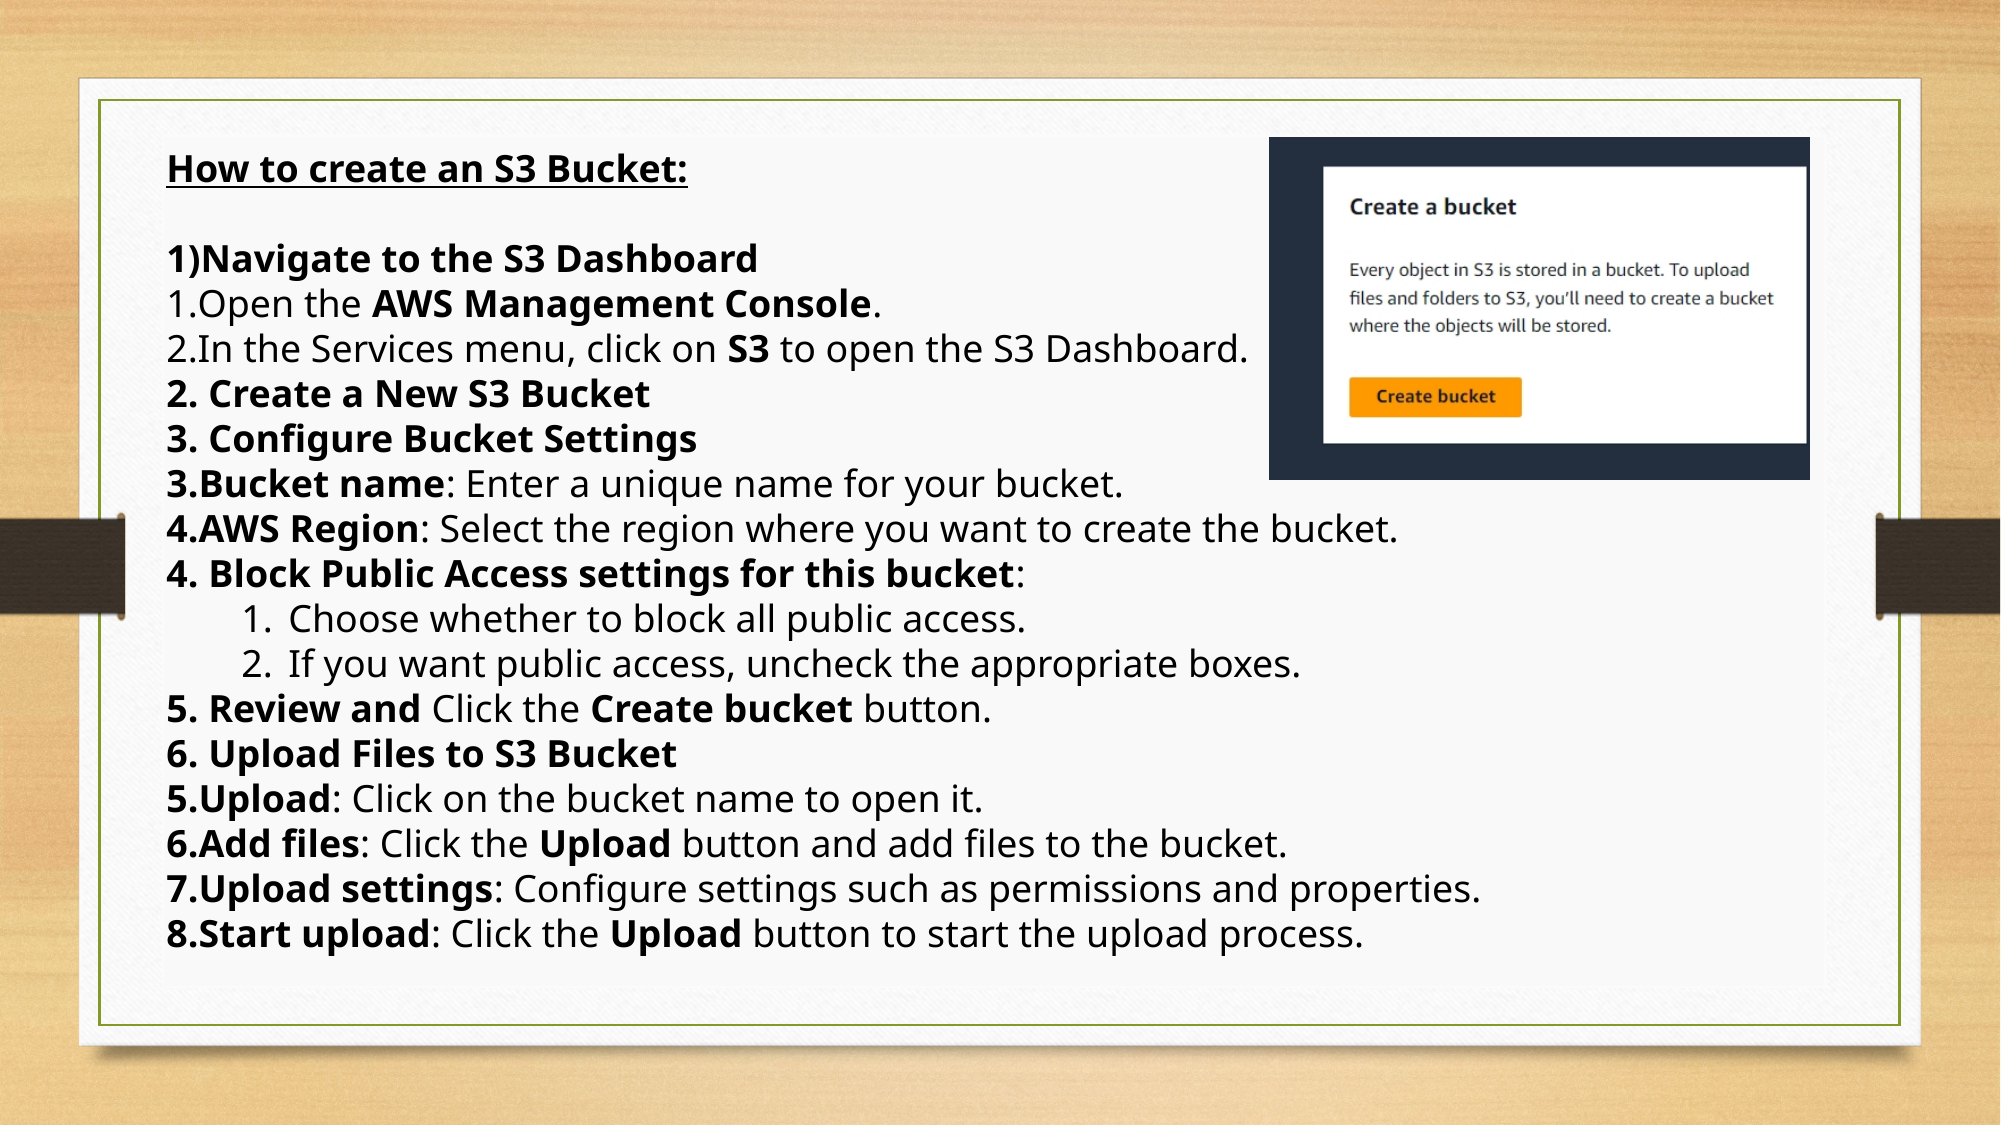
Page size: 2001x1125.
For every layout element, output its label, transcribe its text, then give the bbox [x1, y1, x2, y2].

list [627, 456, 1373, 927]
picture [0, 0, 2001, 1125]
text_box How to create an S3 Bucket: 1)Navigate to the S3 Dashboard Open the AWS Management Console. In the Services menu, click on S3 to open the S3 Dashboard. 2. Create a New S3 Bucket 3. Configure Bucket Settings Bucket name: Enter a unique name for your bucket. AWS Region: Select the region where you want to create the bucket. 4. Block Public Access settings for this bucket: Choose whether to block all public access. If you want public access, uncheck the appropriate boxes. 5. Review and Click the Create bucket button. 6. Upload Files to S3 Bucket Upload: Click on the bucket name to open it. Add files: Click the Upload button and add files to the bucket. Upload settings: Configure settings such as permissions and properties. Start upload: Click the Upload button to start the upload process. [151, 137, 1854, 1053]
